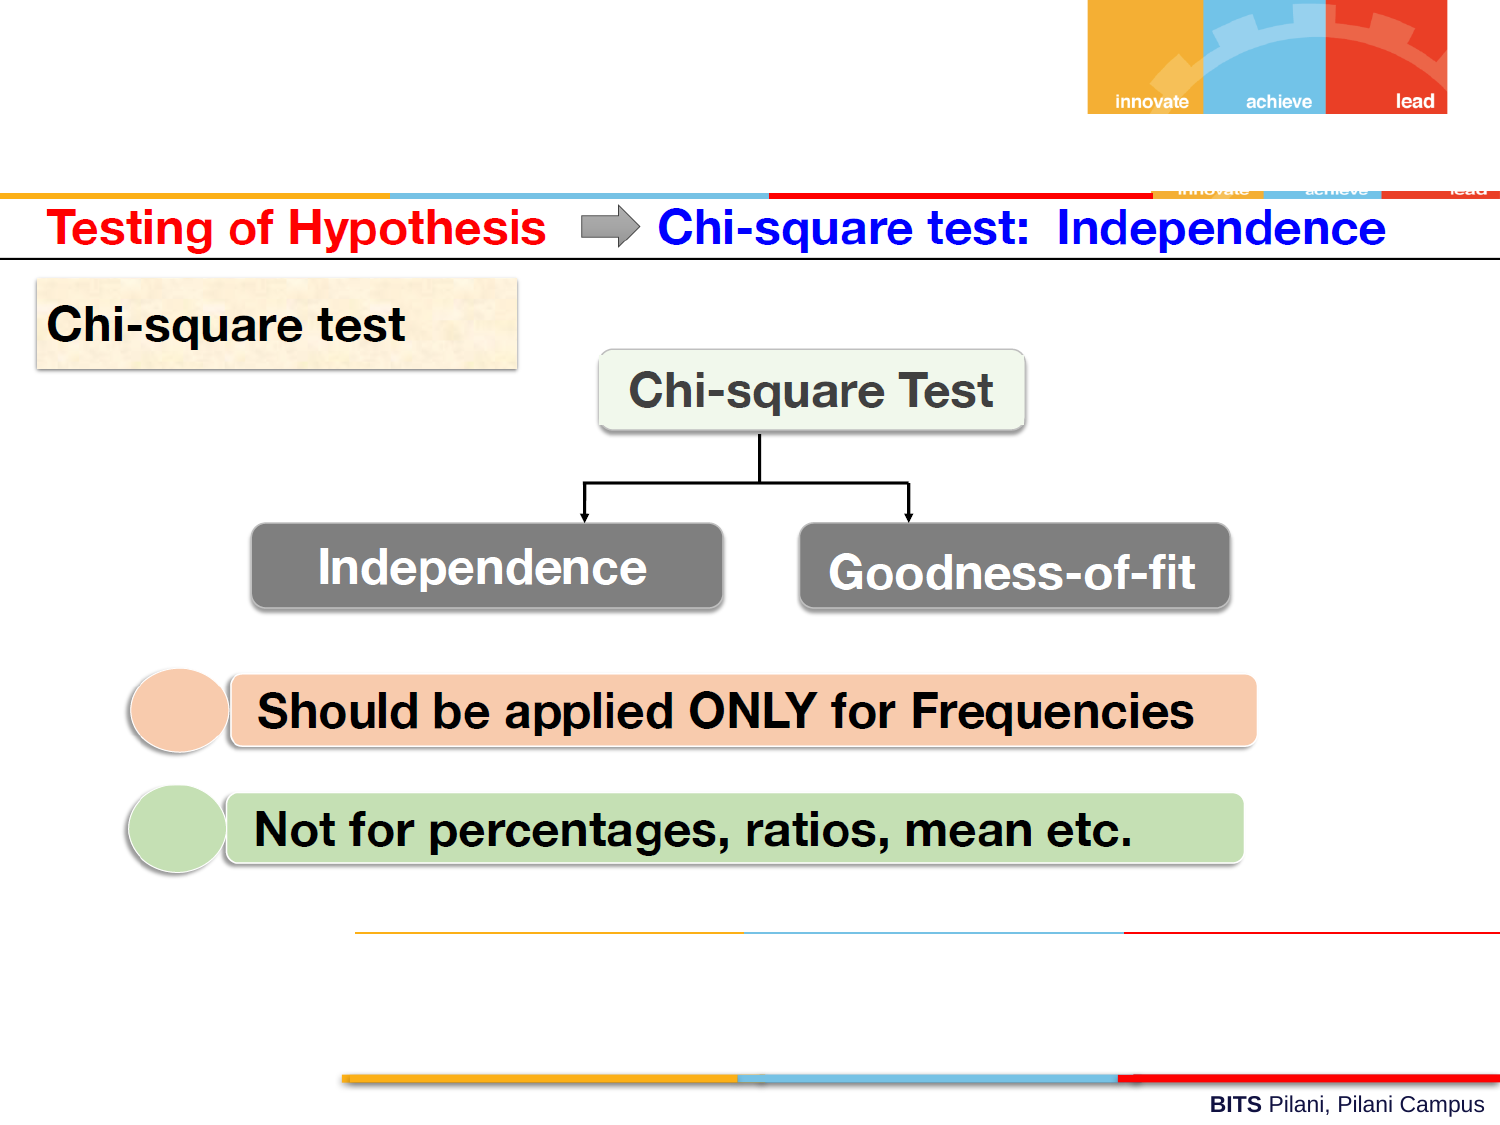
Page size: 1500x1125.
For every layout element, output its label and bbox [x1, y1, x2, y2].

picture [0, 191, 1500, 934]
picture [1087, 0, 1448, 114]
